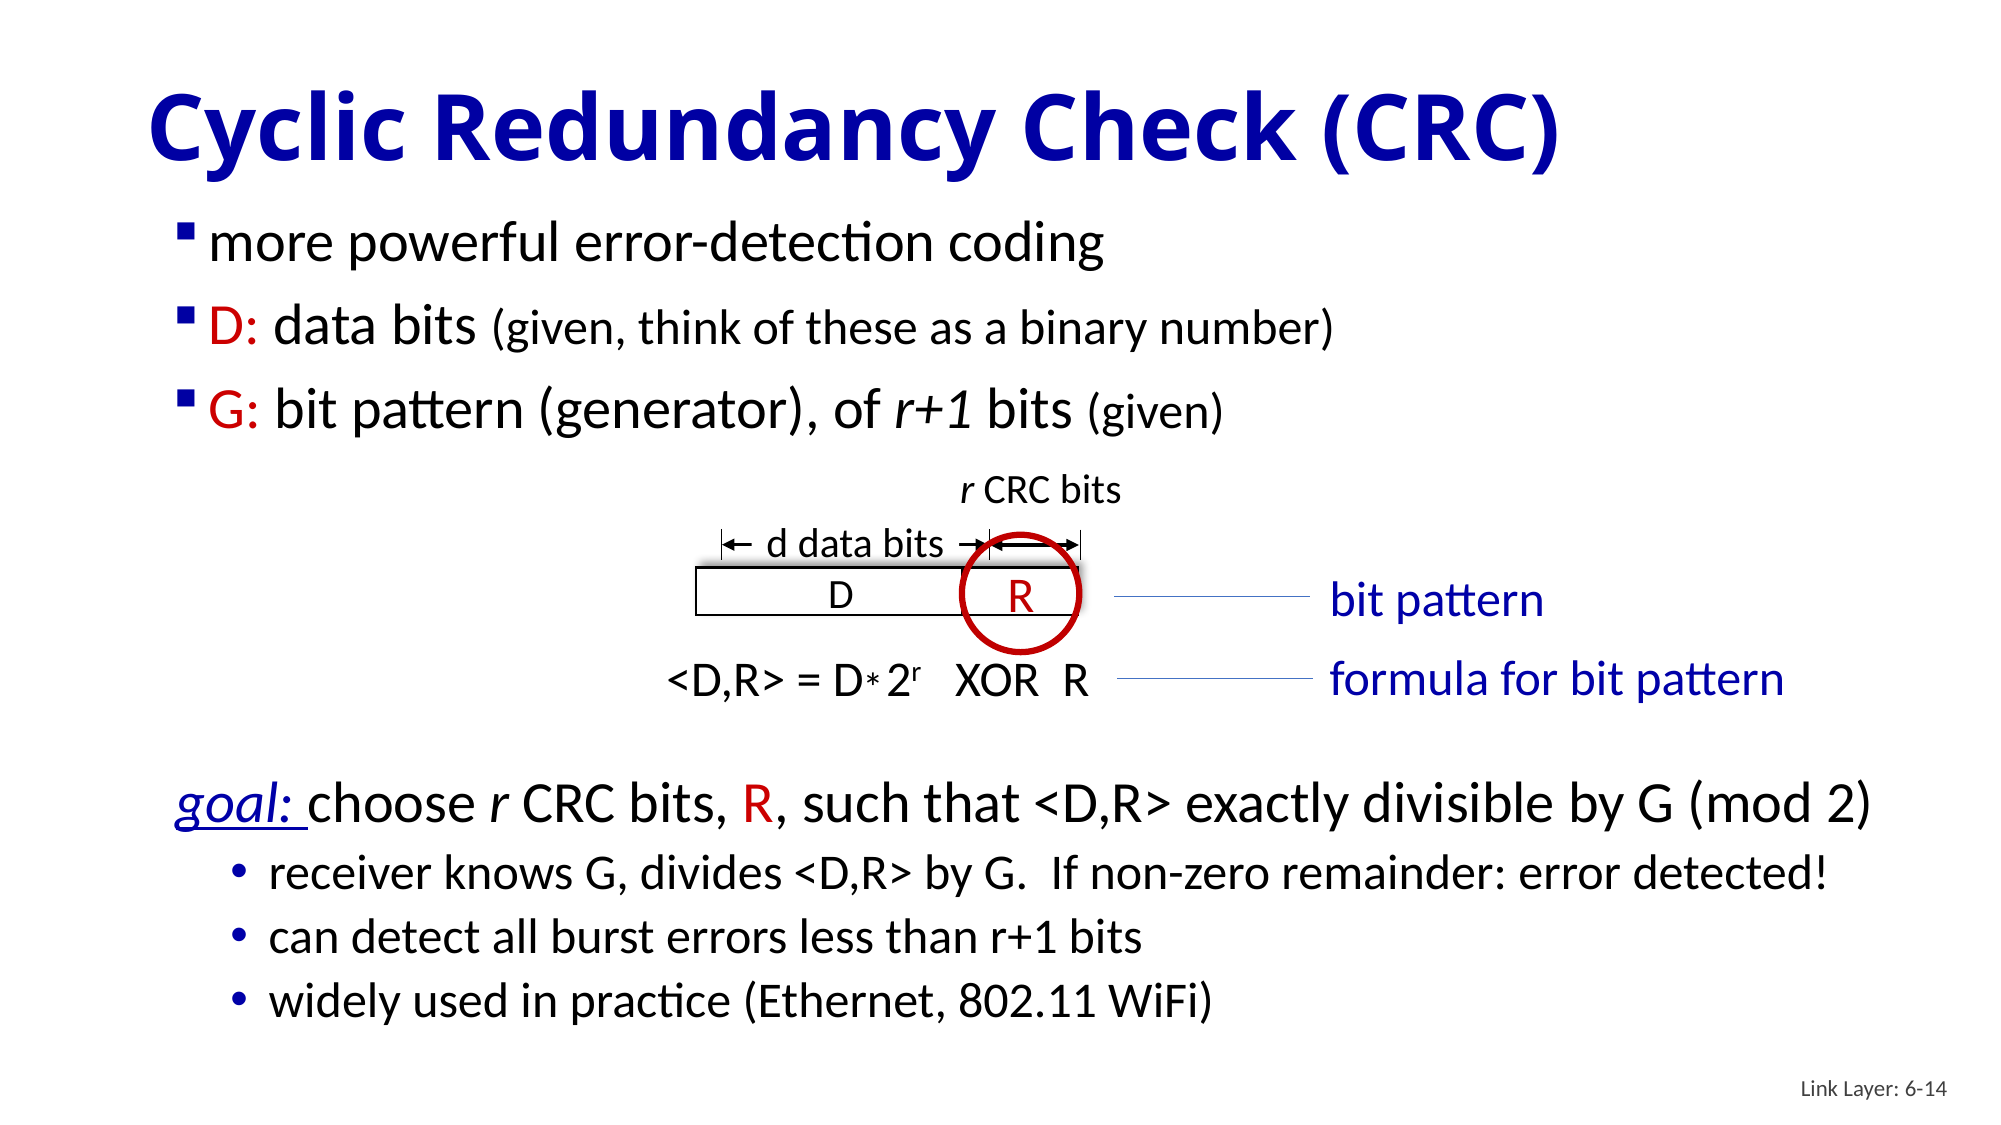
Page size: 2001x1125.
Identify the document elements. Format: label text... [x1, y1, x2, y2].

text_box more powerful error-detection coding D: data bits (given, think of these as a binary number) G: bit pattern (generator), of r+1 bits (given) [136, 203, 1881, 455]
text_box goal: choose r CRC bits, R, such that <D,R> exactly divisible by G (mod 2) receiver knows G, divides <D,R> by G. If non-zero remainder: error detected! can detect all burst errors less than r+1 bits widely used in practice (Ethernet, 802.11 WiFi) [139, 765, 1920, 1072]
title Cyclic Redundancy Check (CRC) [131, 57, 1857, 205]
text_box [648, 454, 1803, 719]
slide_number Link Layer: 6- [1512, 1056, 1963, 1117]
